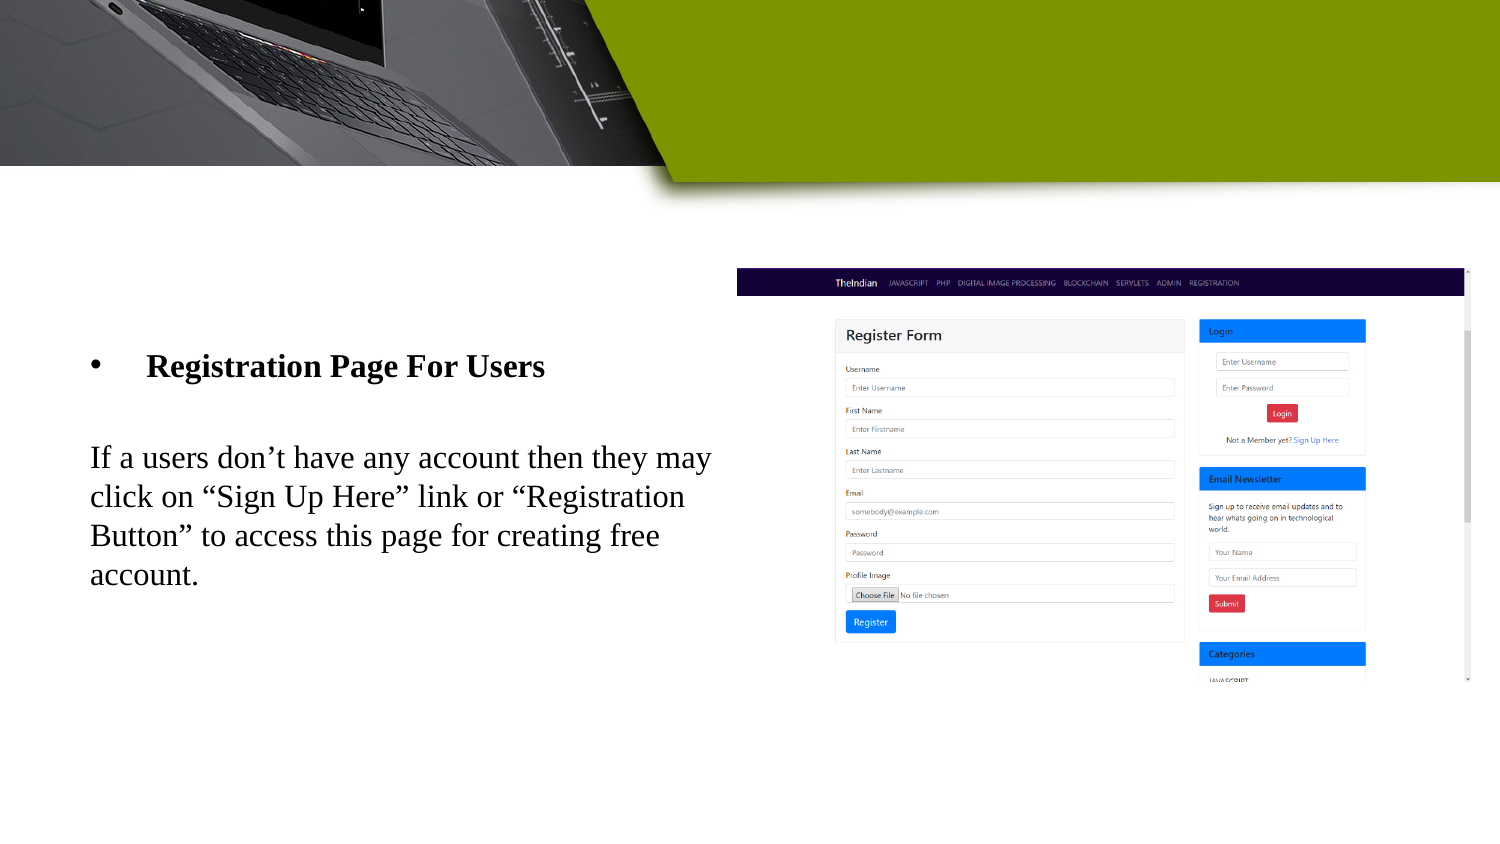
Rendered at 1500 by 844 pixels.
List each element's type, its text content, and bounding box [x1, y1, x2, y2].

picture [0, 0, 1500, 844]
list Registration Page For Users If a users don’t have any account then they may click on “Sign Up Here” link or “Registration Button” to access this page for creating free account. [75, 196, 738, 754]
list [737, 268, 1471, 682]
